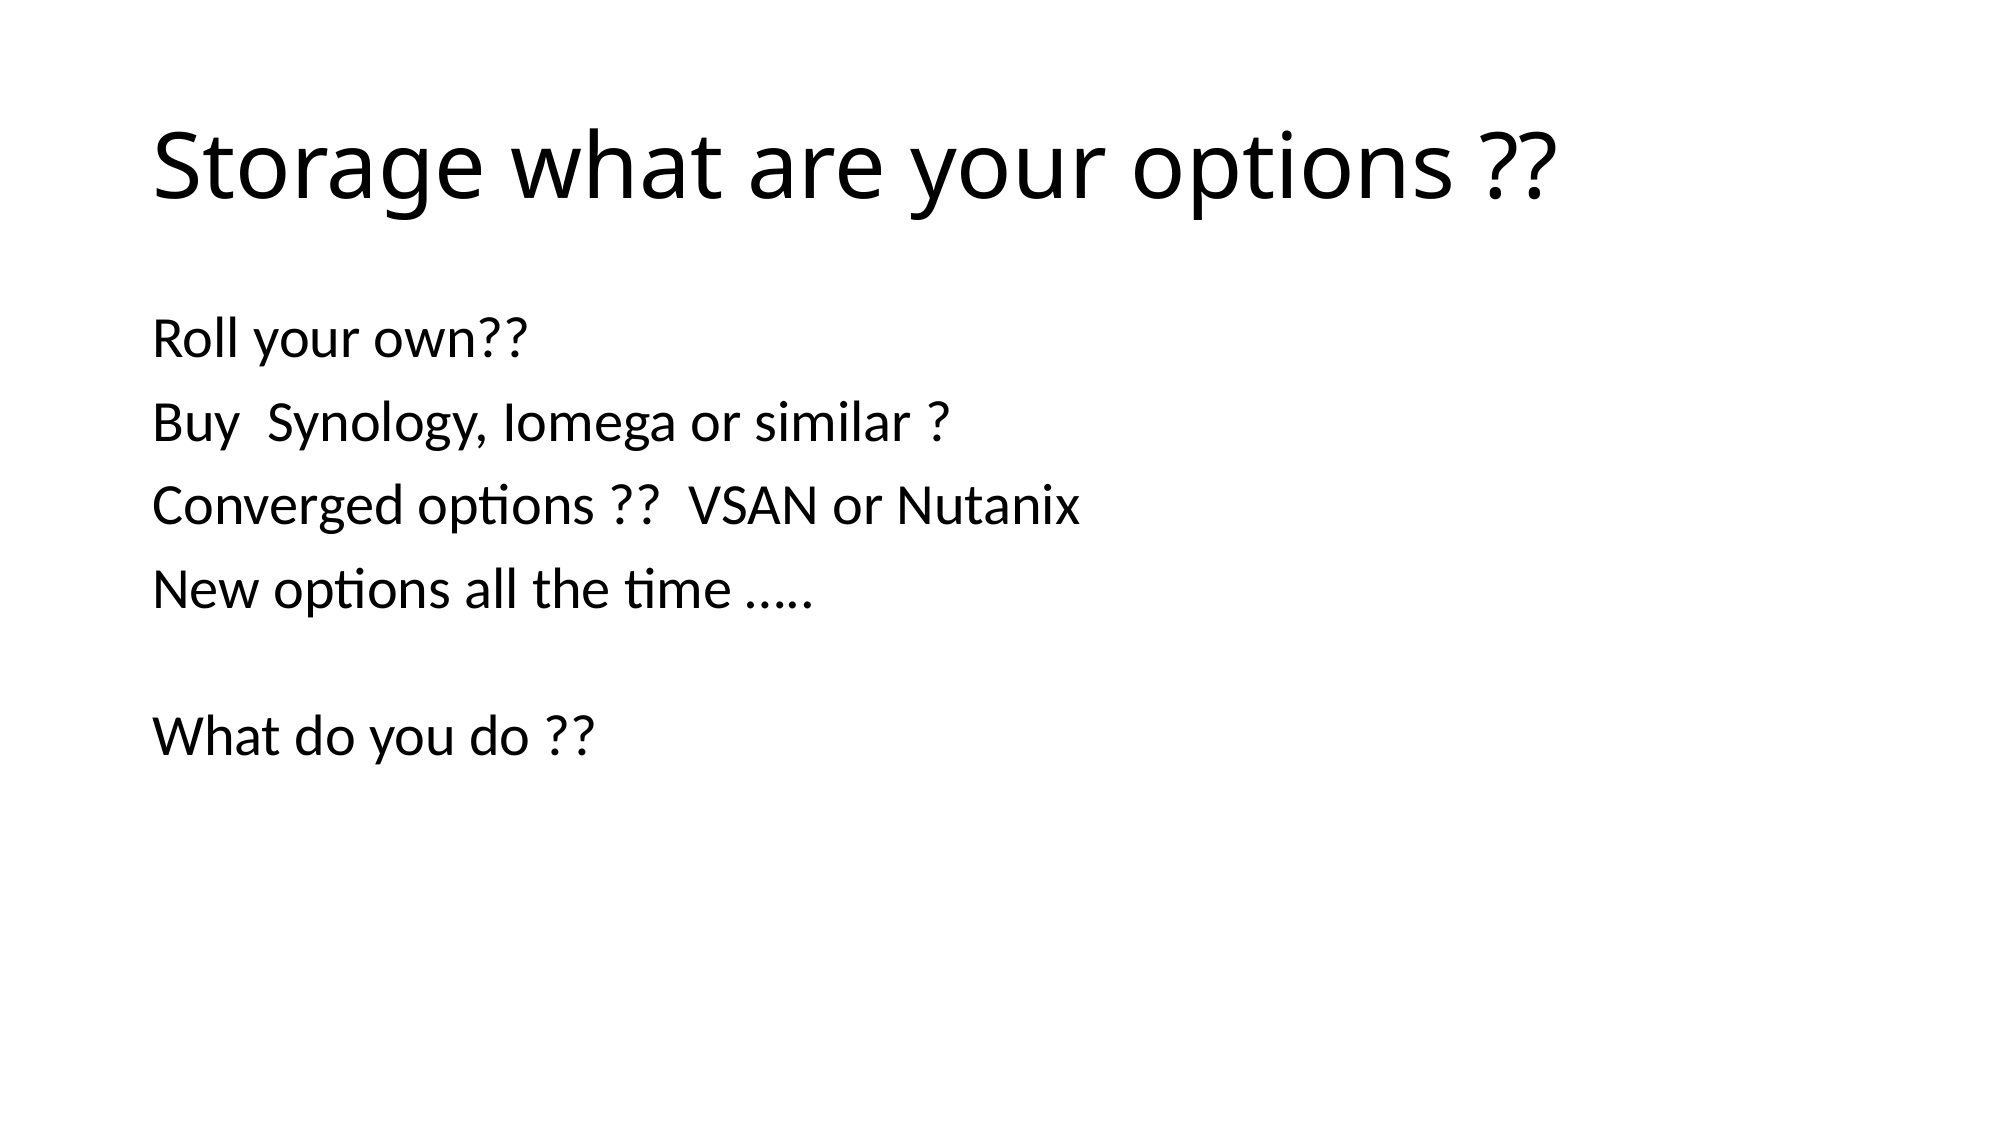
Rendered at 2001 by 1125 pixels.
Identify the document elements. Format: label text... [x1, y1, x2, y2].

list Roll your own?? Buy Synology, Iomega or similar ? Converged options ?? VSAN or Nutanix New options all the time ….. What do you do ?? [137, 299, 1863, 1014]
title Storage what are your options ?? [137, 59, 1863, 278]
